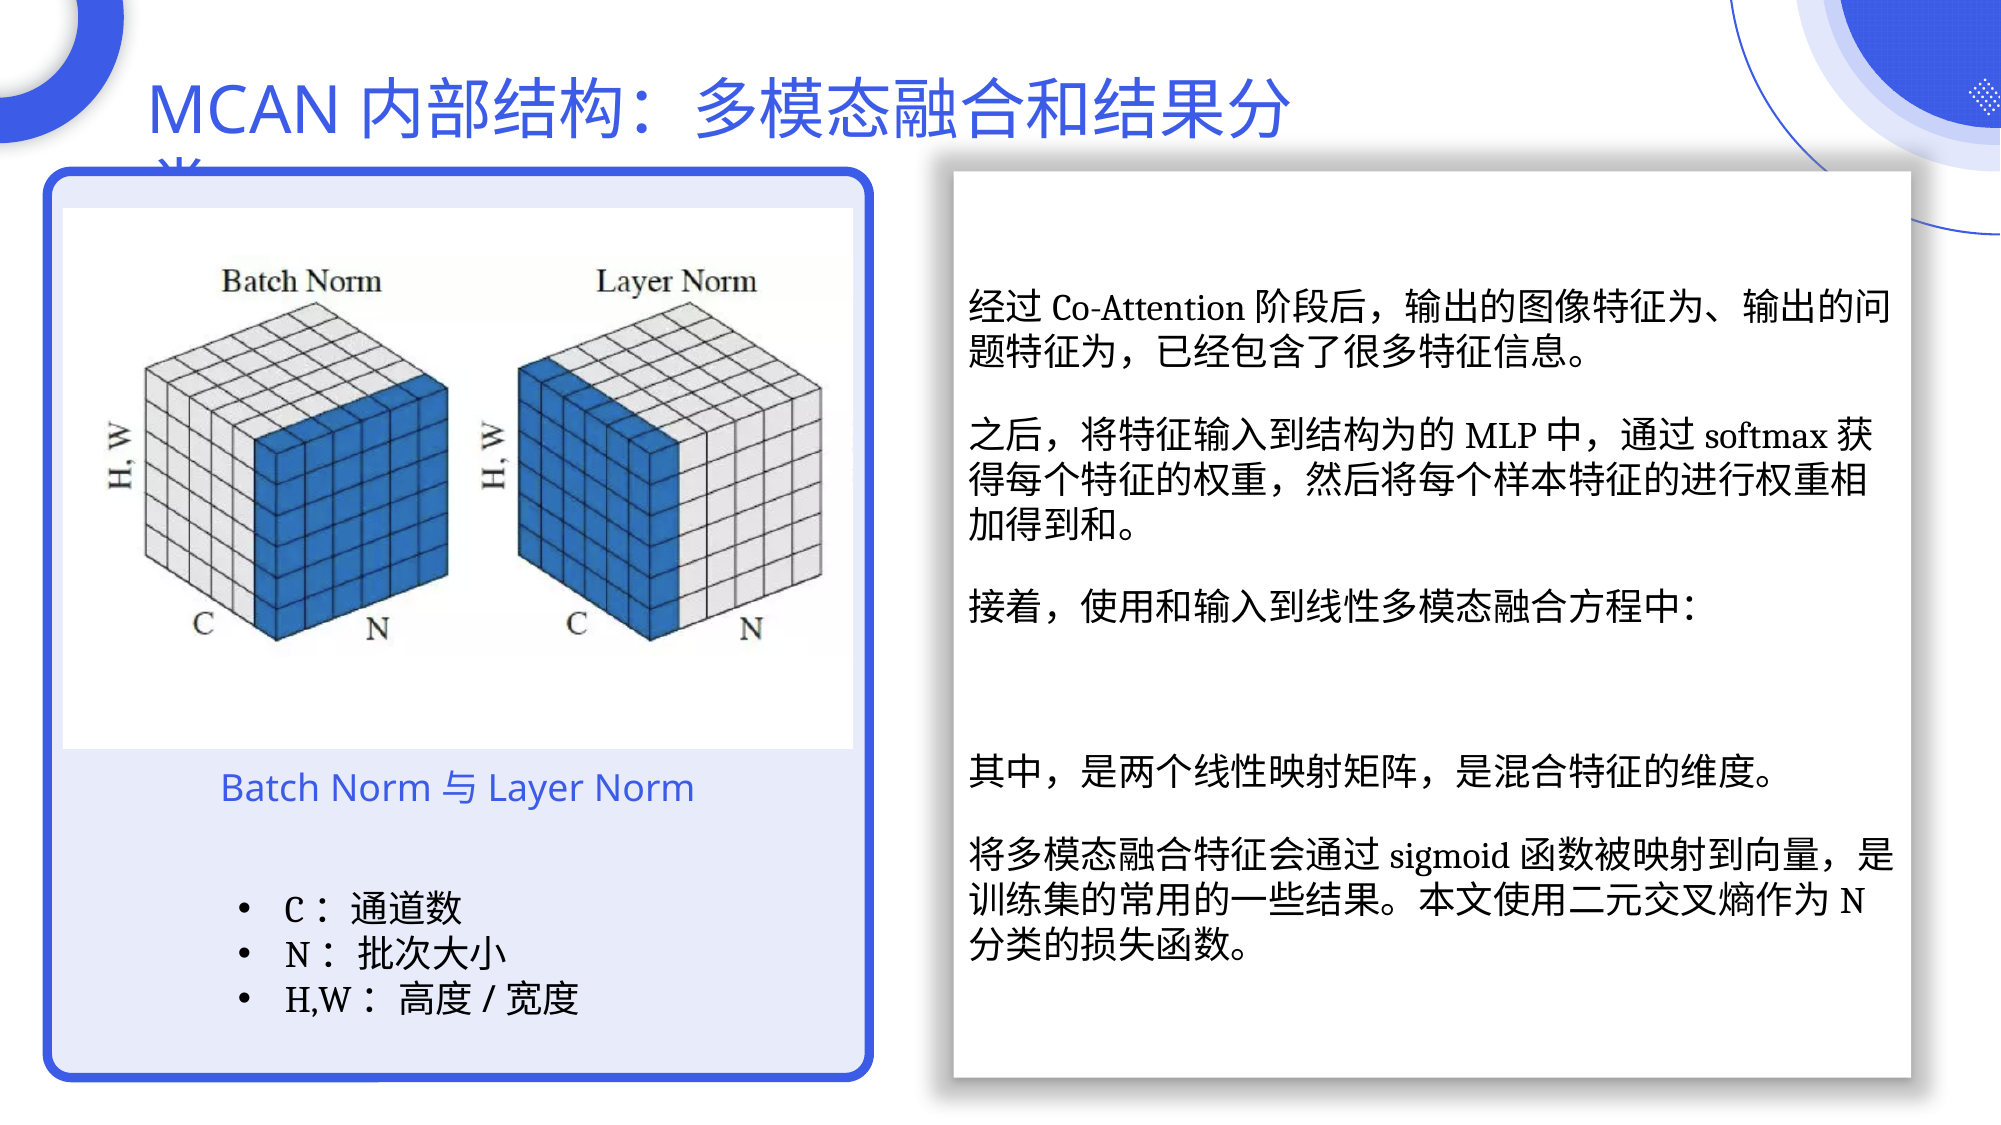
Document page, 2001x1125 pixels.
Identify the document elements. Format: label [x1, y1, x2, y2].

text_box [1730, 0, 1794, 141]
text_box [0, 0, 1373, 156]
text_box [1942, 172, 2000, 236]
text_box [47, 171, 870, 1078]
text_box [1794, 0, 2000, 172]
